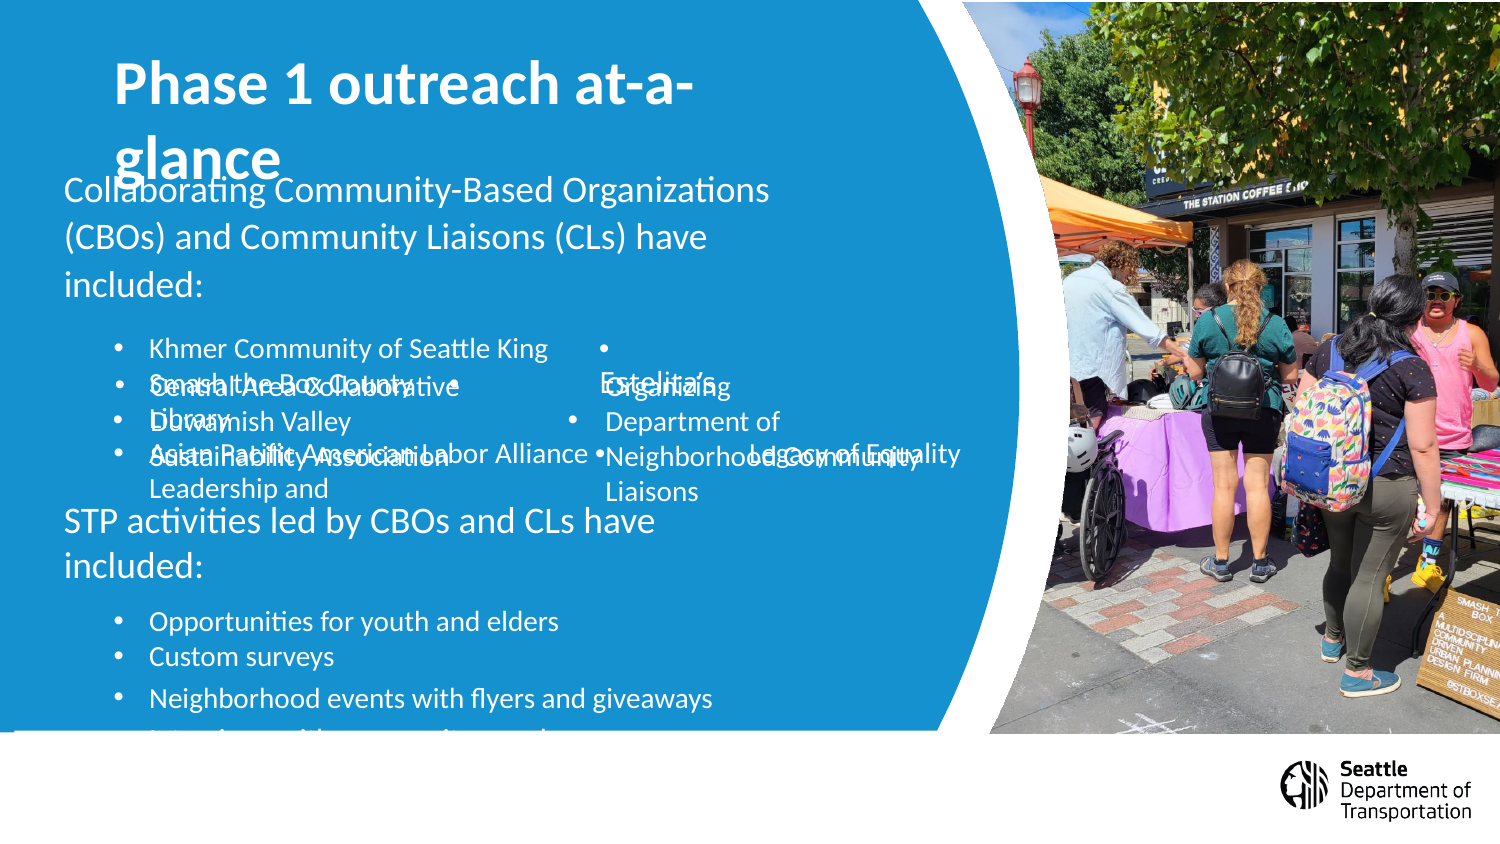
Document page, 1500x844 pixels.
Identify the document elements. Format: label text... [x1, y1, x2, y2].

picture [1280, 760, 1471, 822]
text_box STP activities led by CBOs and CLs have included: Opportunities for youth and elders Custom surveys Neighborhood events with flyers and giveaways Interviews with community members [61, 472, 792, 756]
text_box [0, 0, 956, 733]
text_box Organizing Department of Neighborhood Community Liaisons [567, 365, 936, 507]
picture [961, 0, 1500, 734]
title Phase 1 outreach at-a-glance [112, 39, 859, 154]
text_box Collaborating Community-Based Organizations (CBOs) and Community Liaisons (CLs) have included: Khmer Community of Seattle King • Smash the Box County • Estelita’s Library Asian Pacific American Labor Alliance • Legacy of Equality Leadership and [61, 154, 956, 505]
